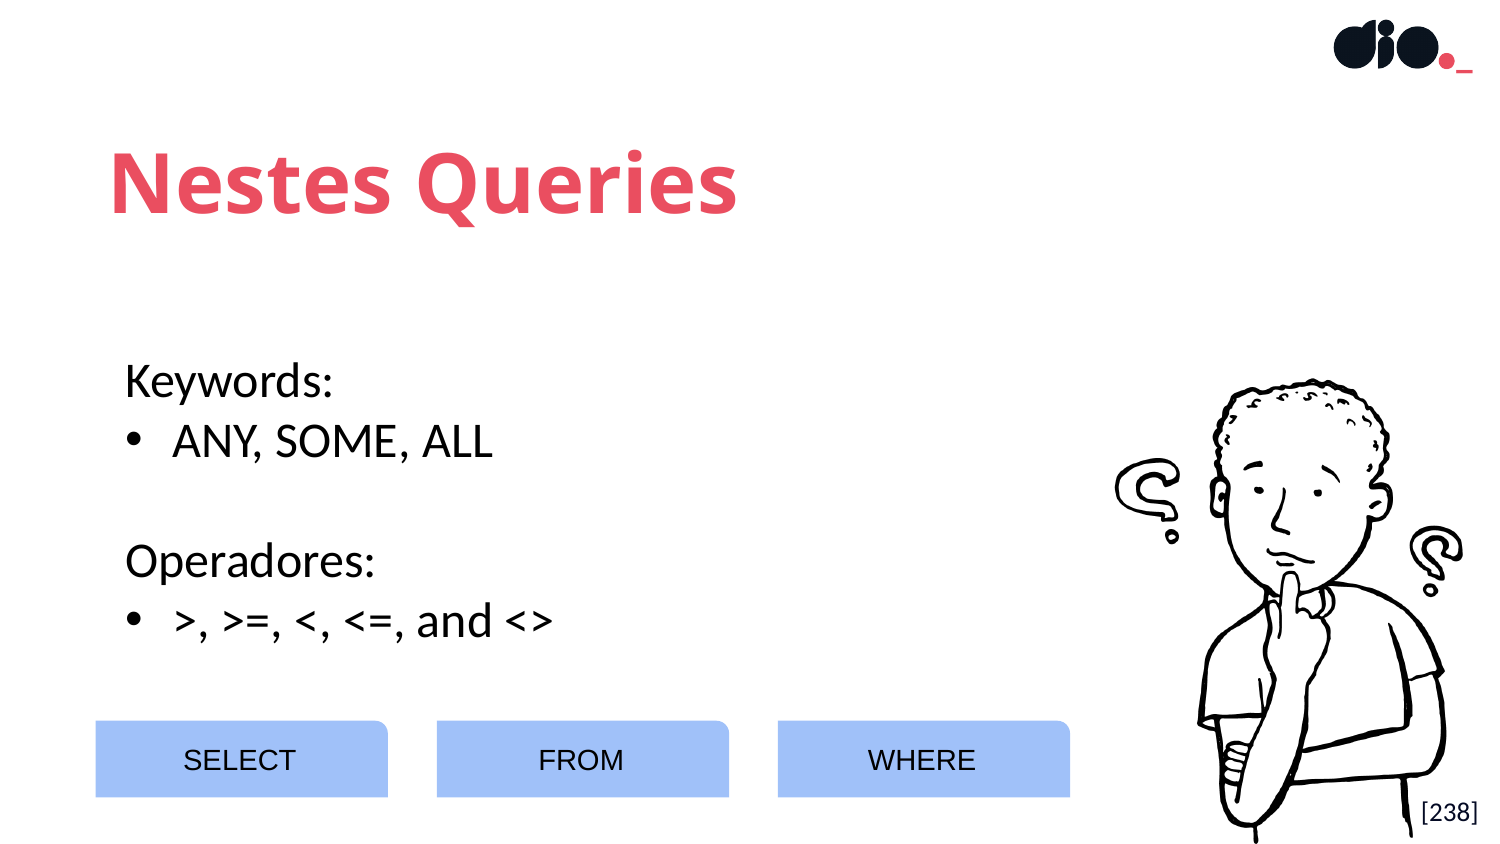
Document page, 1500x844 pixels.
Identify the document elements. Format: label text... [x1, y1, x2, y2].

text_box FROM [436, 720, 730, 798]
text_box SELECT [95, 720, 388, 798]
text_box Nestes Queries [92, 104, 1395, 243]
text_box WHERE [777, 720, 1050, 798]
picture [1333, 19, 1473, 74]
picture [1055, 376, 1500, 844]
text_box Keywords: ANY, SOME, ALL Operadores: >, >=, <, <=, and <> [110, 306, 1320, 759]
